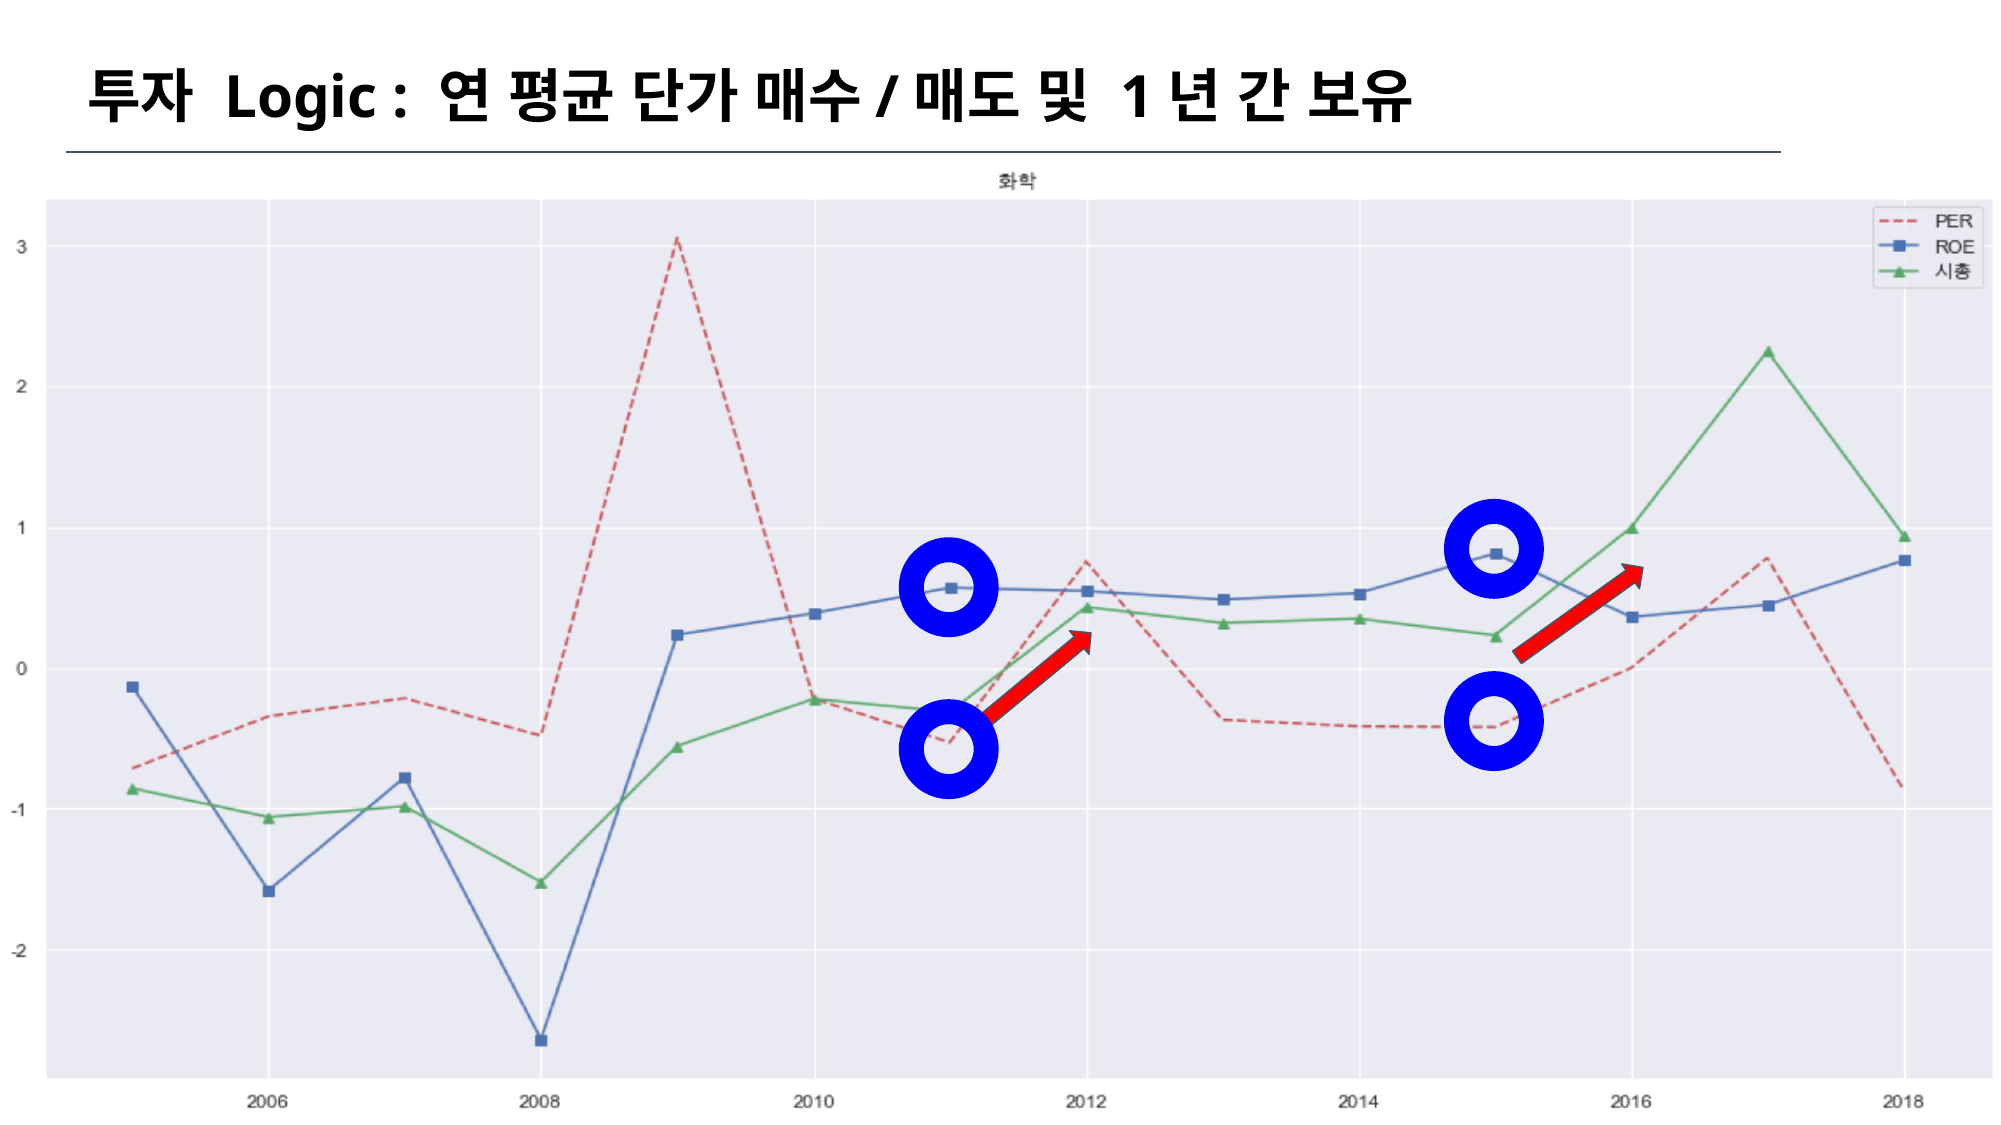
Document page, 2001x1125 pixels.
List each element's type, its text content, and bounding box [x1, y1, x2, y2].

title 투자 Logic : 연 평균 단가 매수/매도 및 1년 간 보유 [71, 17, 1797, 162]
picture [0, 165, 2000, 1125]
